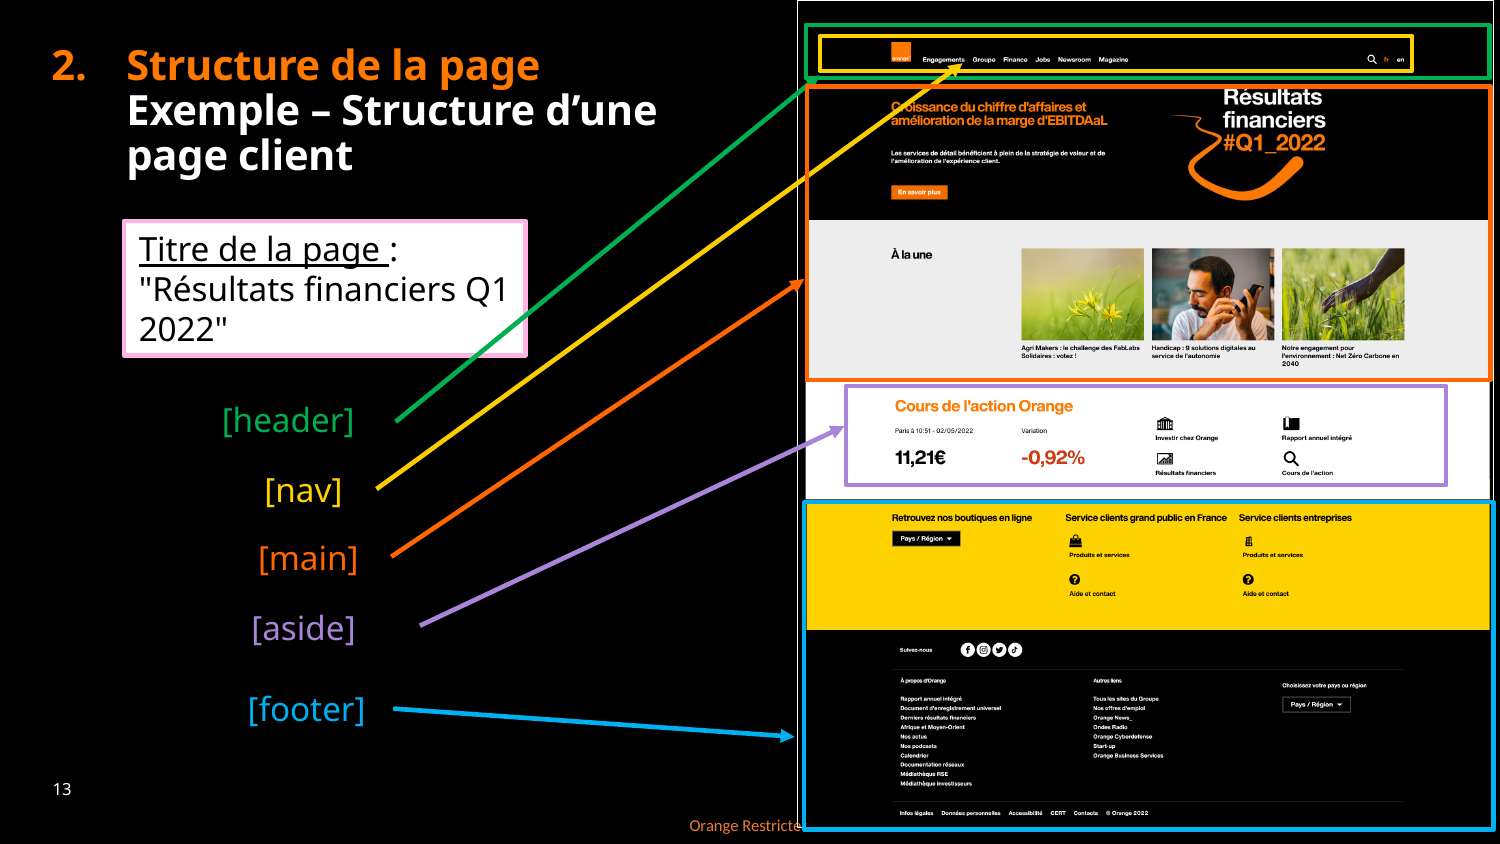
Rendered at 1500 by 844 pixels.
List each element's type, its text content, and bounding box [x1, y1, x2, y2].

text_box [391, 278, 805, 558]
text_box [392, 708, 795, 738]
text_box [header] [207, 391, 371, 447]
text_box [main] [234, 529, 392, 584]
picture [805, 32, 1490, 499]
text_box [aside] [236, 600, 390, 655]
text_box Titre de la page : "Résultats financiers Q1 2022" [122, 219, 371, 358]
text_box [804, 23, 1492, 33]
text_box [795, 0, 1496, 500]
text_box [376, 63, 963, 490]
text_box [footer] [232, 681, 394, 736]
text_box [795, 739, 801, 829]
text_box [419, 425, 845, 626]
title Structure de la page Exemple – Structure d’une page client [51, 43, 795, 166]
picture [807, 505, 1490, 826]
text_box [nav] [249, 461, 377, 517]
text_box [795, 634, 801, 713]
